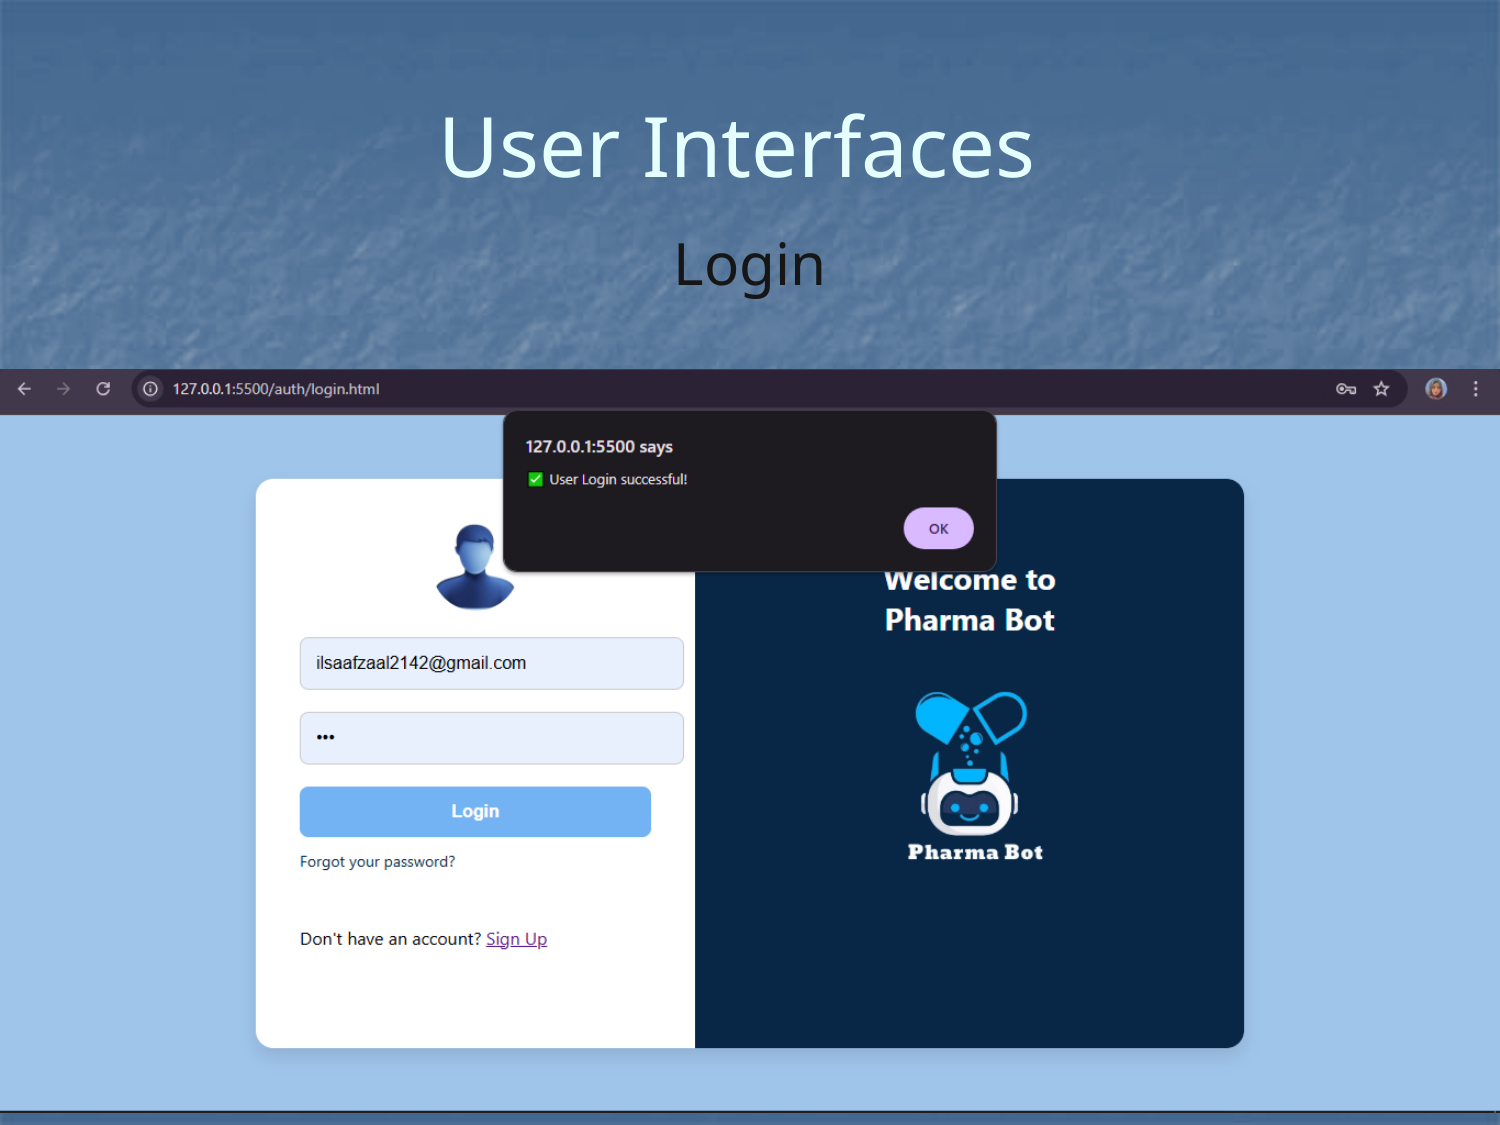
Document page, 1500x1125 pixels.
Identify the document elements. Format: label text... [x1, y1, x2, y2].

title User Interfaces [99, 74, 1376, 149]
picture [0, 368, 1500, 1113]
text_box Login [74, 149, 1425, 367]
